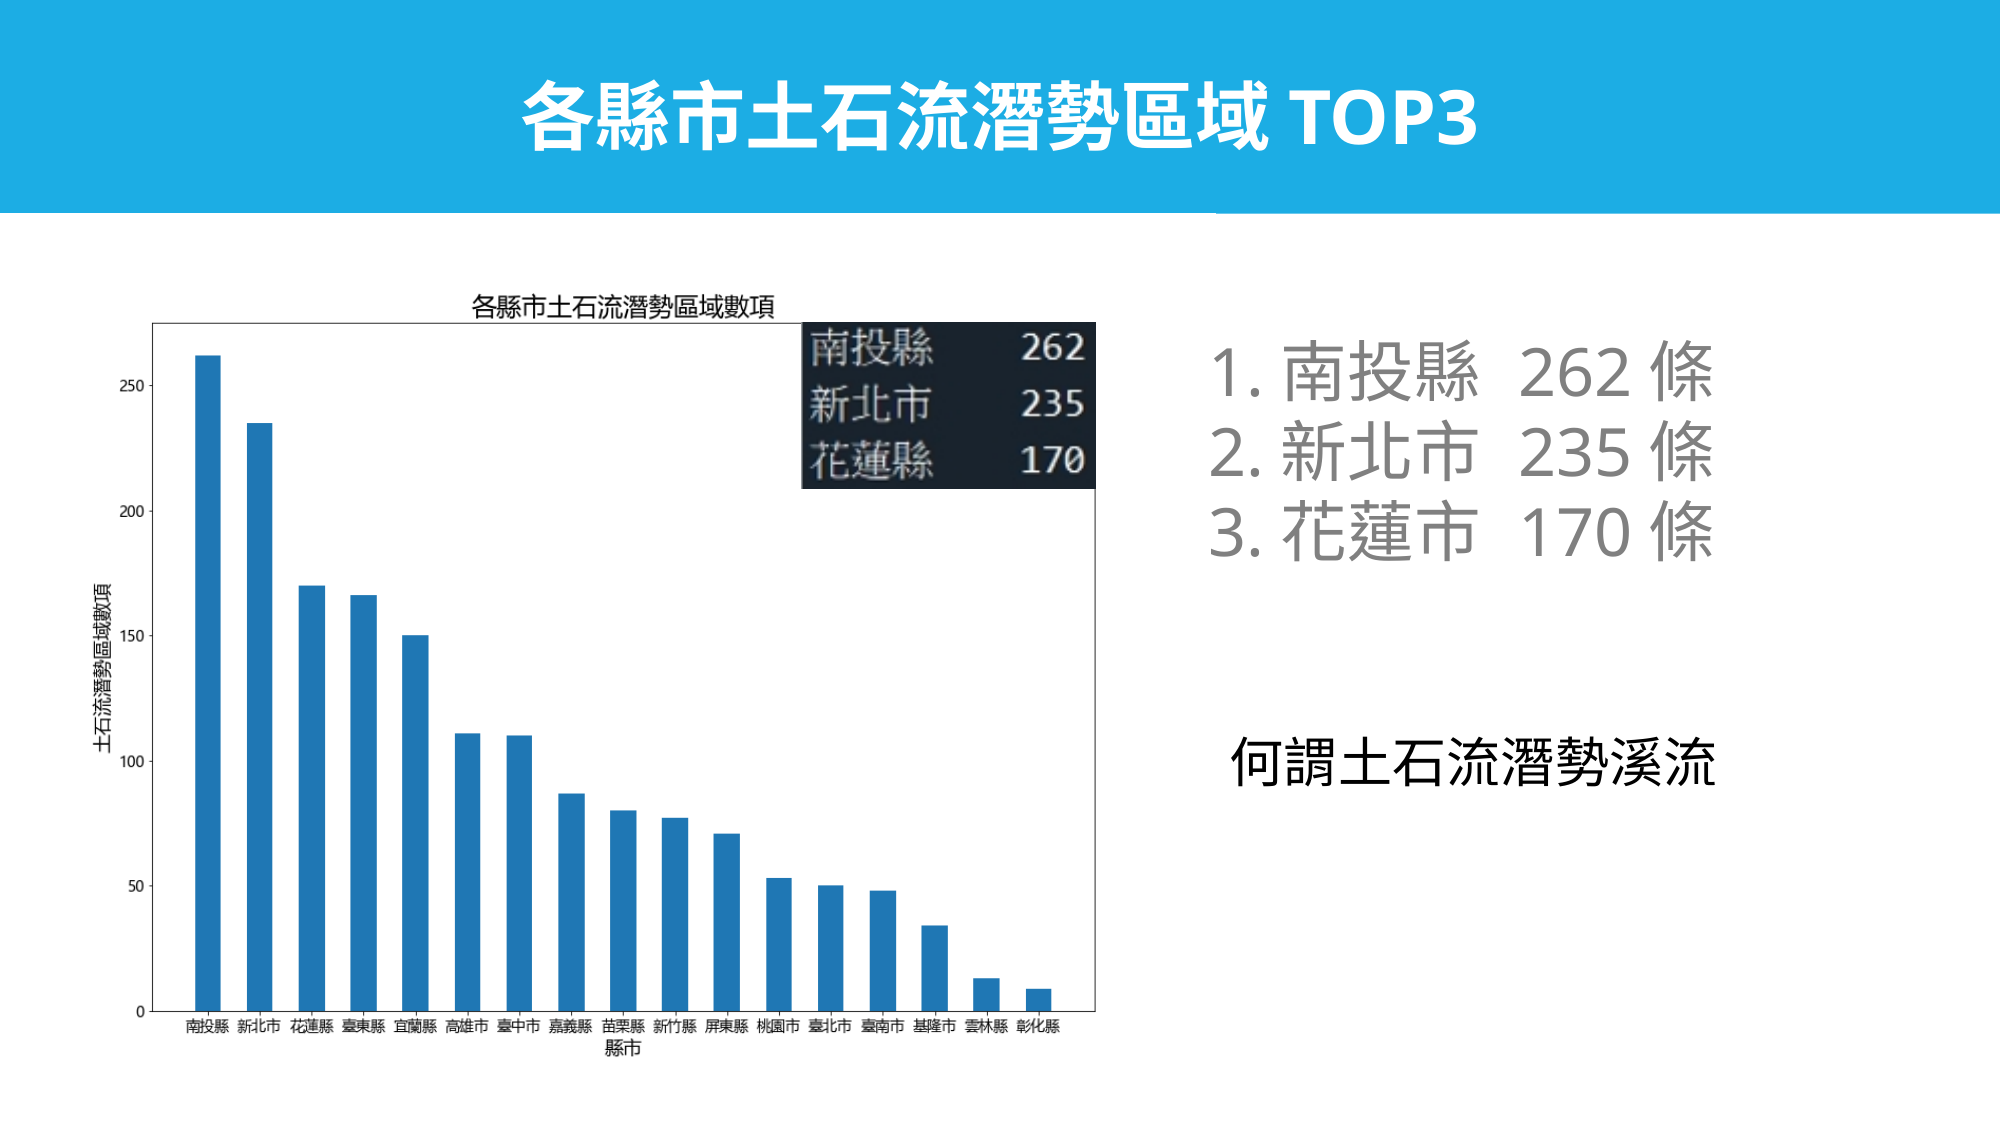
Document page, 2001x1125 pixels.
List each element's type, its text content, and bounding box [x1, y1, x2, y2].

text_box 何謂土石流潛勢溪流 [1220, 720, 1769, 801]
text_box [0, 0, 2000, 216]
text_box 各縣市土石流潛勢區域TOP3 [505, 61, 1495, 167]
picture [0, 213, 1216, 1125]
text_box 1.南投縣 262條 2.新北市 235條 3.花蓮市 170條 [1220, 322, 1817, 578]
